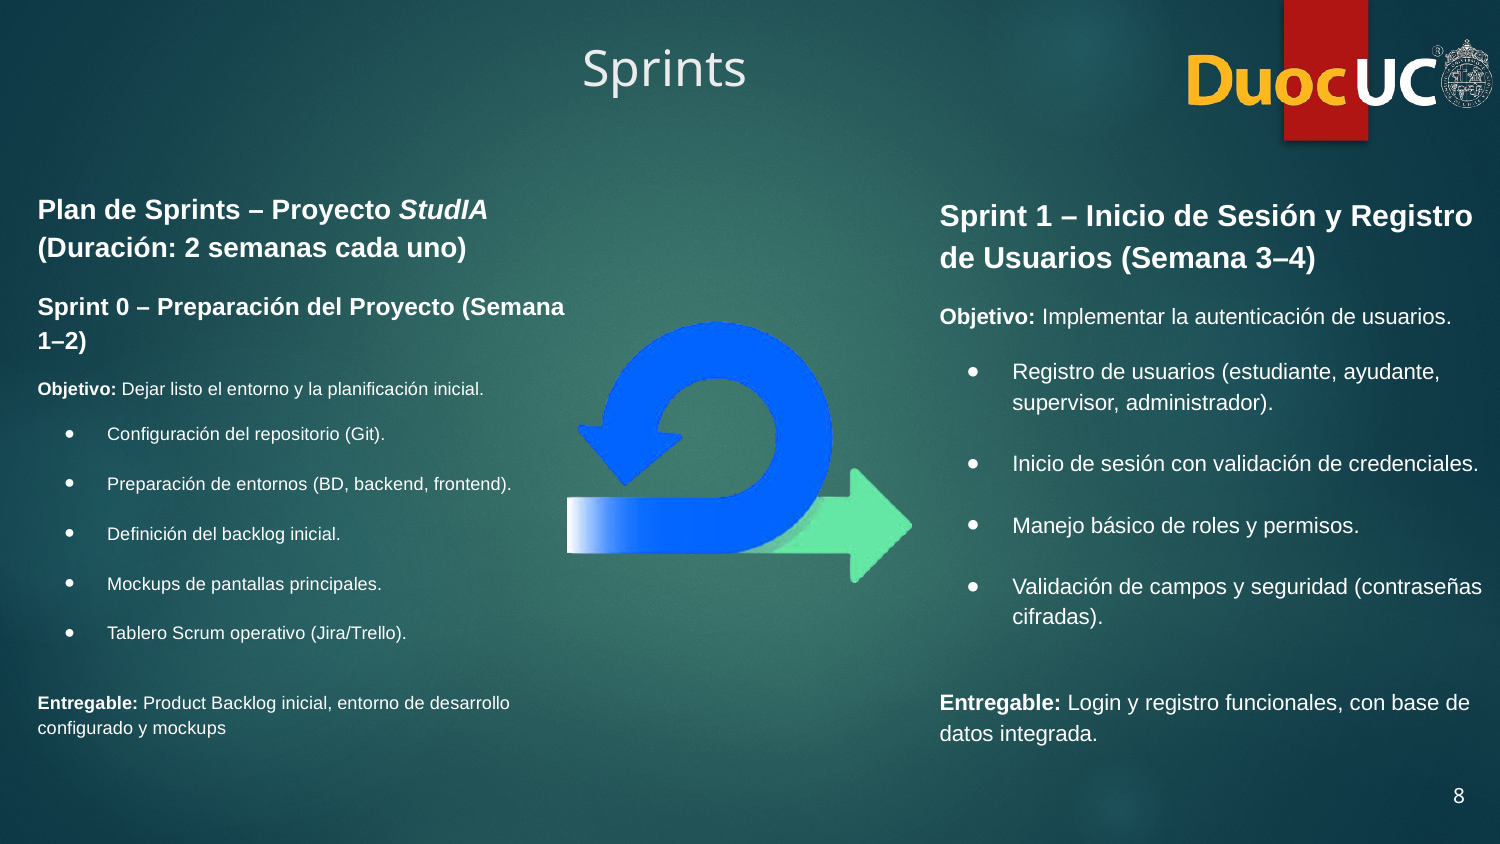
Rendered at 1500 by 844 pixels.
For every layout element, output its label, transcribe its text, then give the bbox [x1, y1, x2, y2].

slide_number ‹#› [1389, 778, 1480, 830]
title Sprints [567, 21, 1143, 172]
list Sprint 1 – Inicio de Sesión y Registro de Usuarios (Semana 3–4) Objetivo: Implementar la autenticación de usuarios. Registro de usuarios (estudiante, ayudante, supervisor, administrador). Inicio de sesión con validación de credenciales. Manejo básico de roles y permisos. Validación de campos y seguridad (contraseñas cifradas). Entregable: Login y registro funcionales, con base de datos integrada. [924, 175, 1500, 778]
text_box [1143, 0, 1500, 270]
list Plan de Sprints – Proyecto StudIA (Duración: 2 semanas cada uno) Sprint 0 – Preparación del Proyecto (Semana 1–2) Objetivo: Dejar listo el entorno y la planificación inicial. Configuración del repositorio (Git). Preparación de entornos (BD, backend, frontend). Definición del backlog inicial. Mockups de pantallas principales. Tablero Scrum operativo (Jira/Trello). Entregable: Product Backlog inicial, entorno de desarrollo configurado y mockups [22, 171, 585, 756]
picture [0, 0, 1500, 844]
